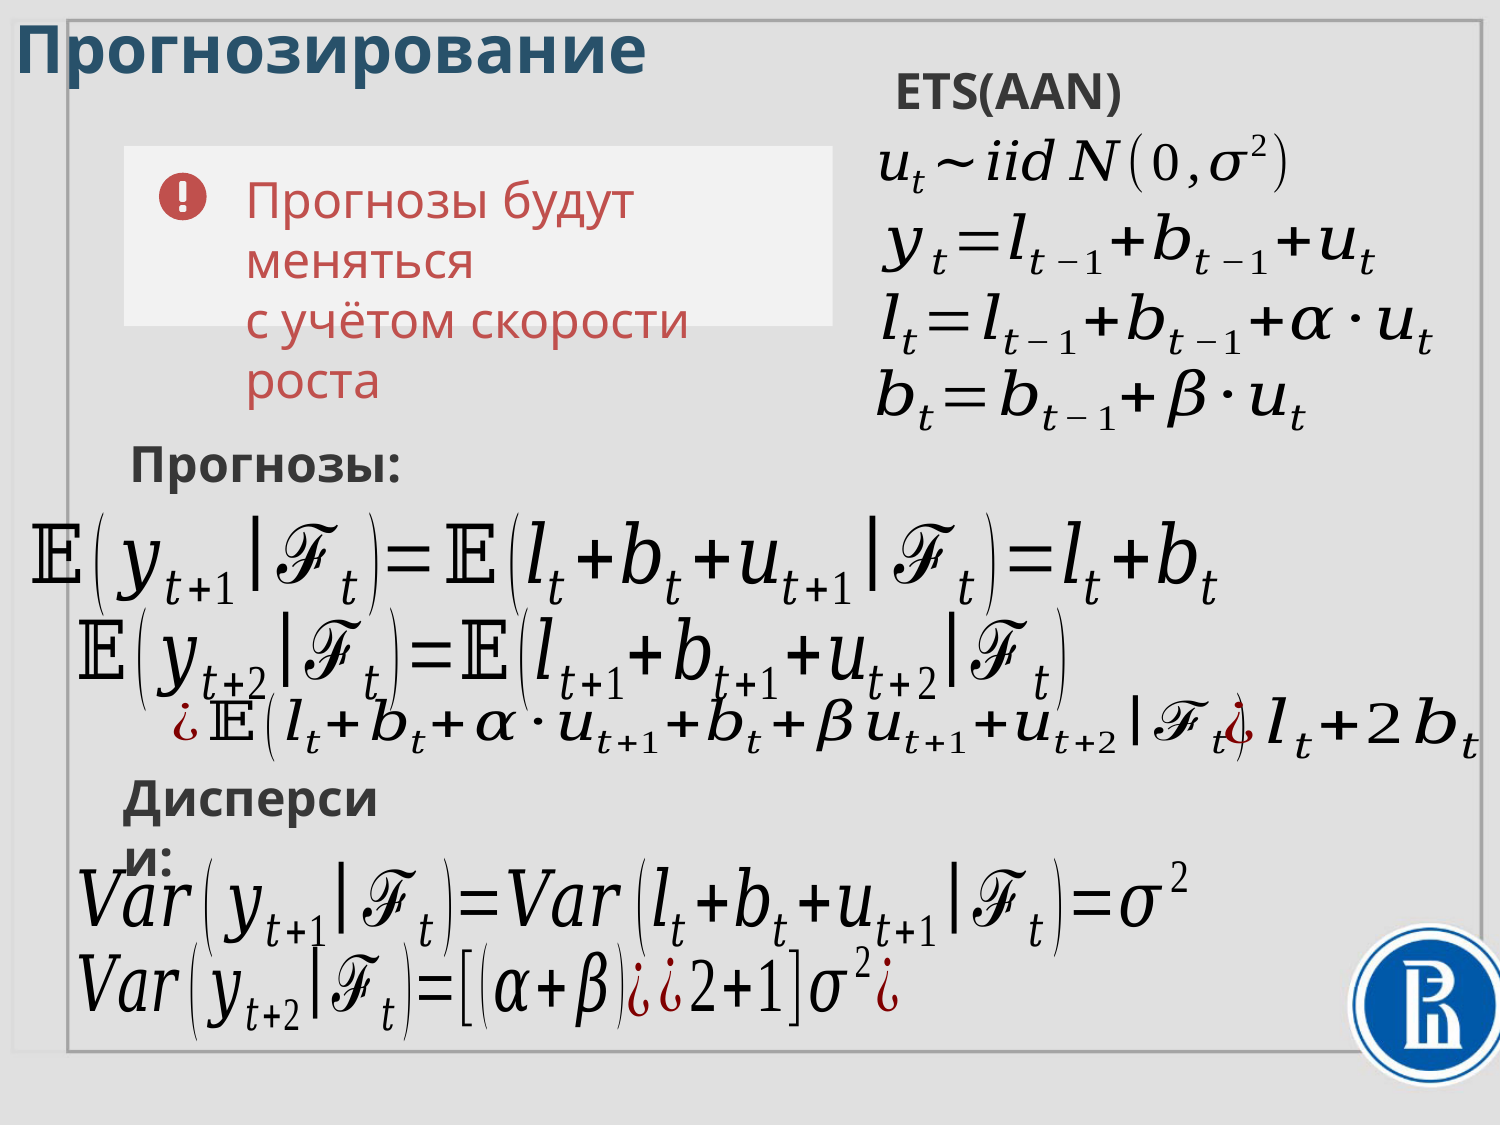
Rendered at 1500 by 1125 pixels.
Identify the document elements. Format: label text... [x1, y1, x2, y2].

picture [0, 96, 1500, 1125]
text_box Прогнозы будут меняться с учётом скорости роста [230, 161, 849, 417]
text_box ETS(AAN) [879, 52, 1151, 127]
text_box Прогнозирование [0, 0, 1500, 96]
text_box Прогнозы: [129, 432, 431, 501]
text_box [123, 145, 833, 327]
text_box [158, 172, 207, 221]
text_box Дисперсии: [123, 766, 408, 835]
